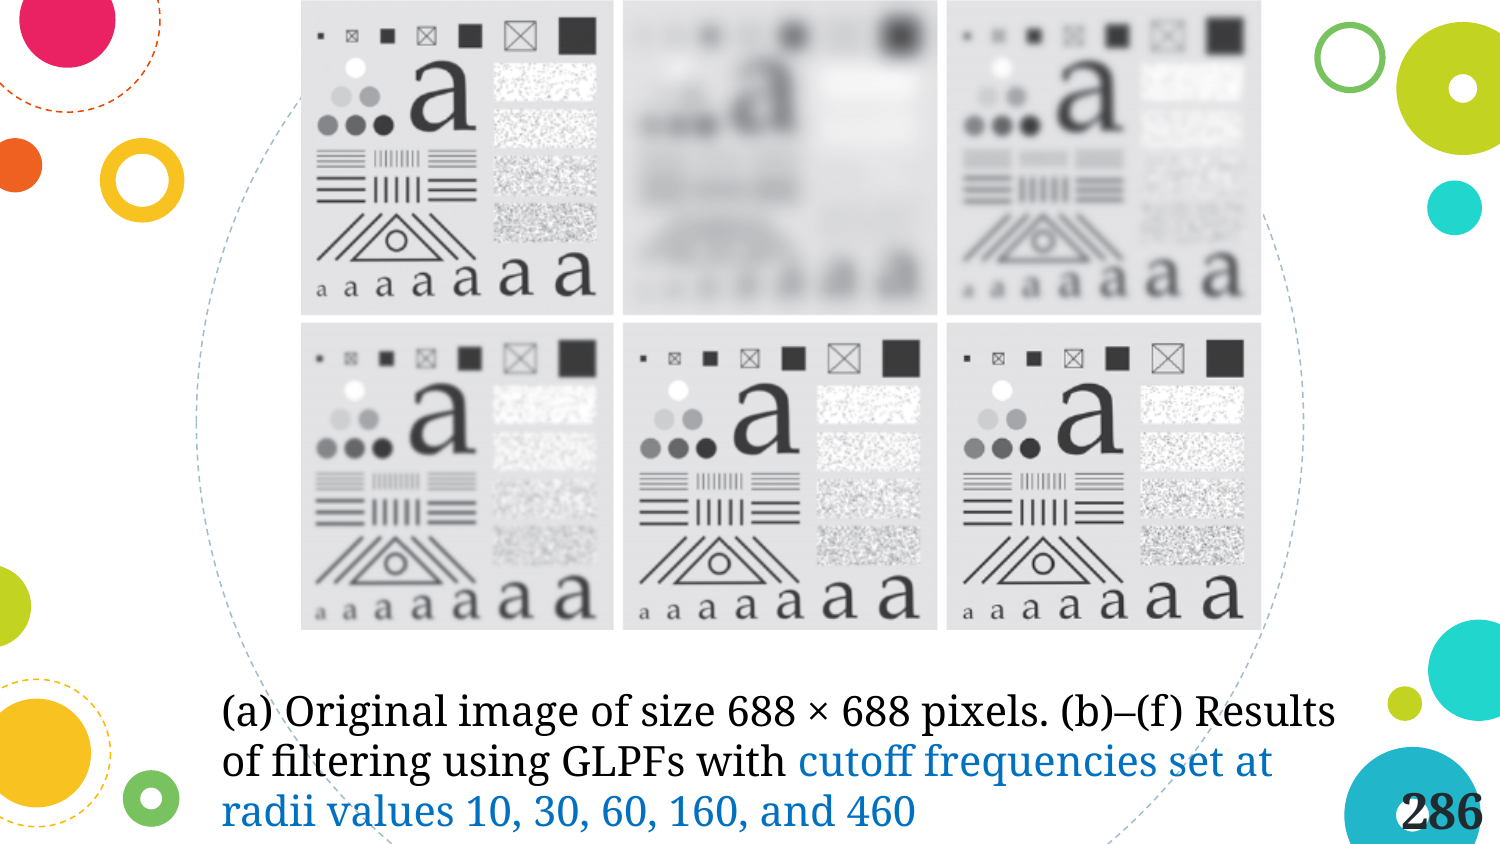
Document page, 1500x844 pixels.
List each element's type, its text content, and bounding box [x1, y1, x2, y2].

text_box (a) Original image of size 688 × 688 pixels. (b)–(f) Results of filtering using GLPFs with cutoff frequencies set at radii values 10, 30, 60, 160, and 460 [206, 677, 1353, 842]
picture [300, 0, 1263, 630]
slide_number 286 [1257, 764, 1500, 844]
